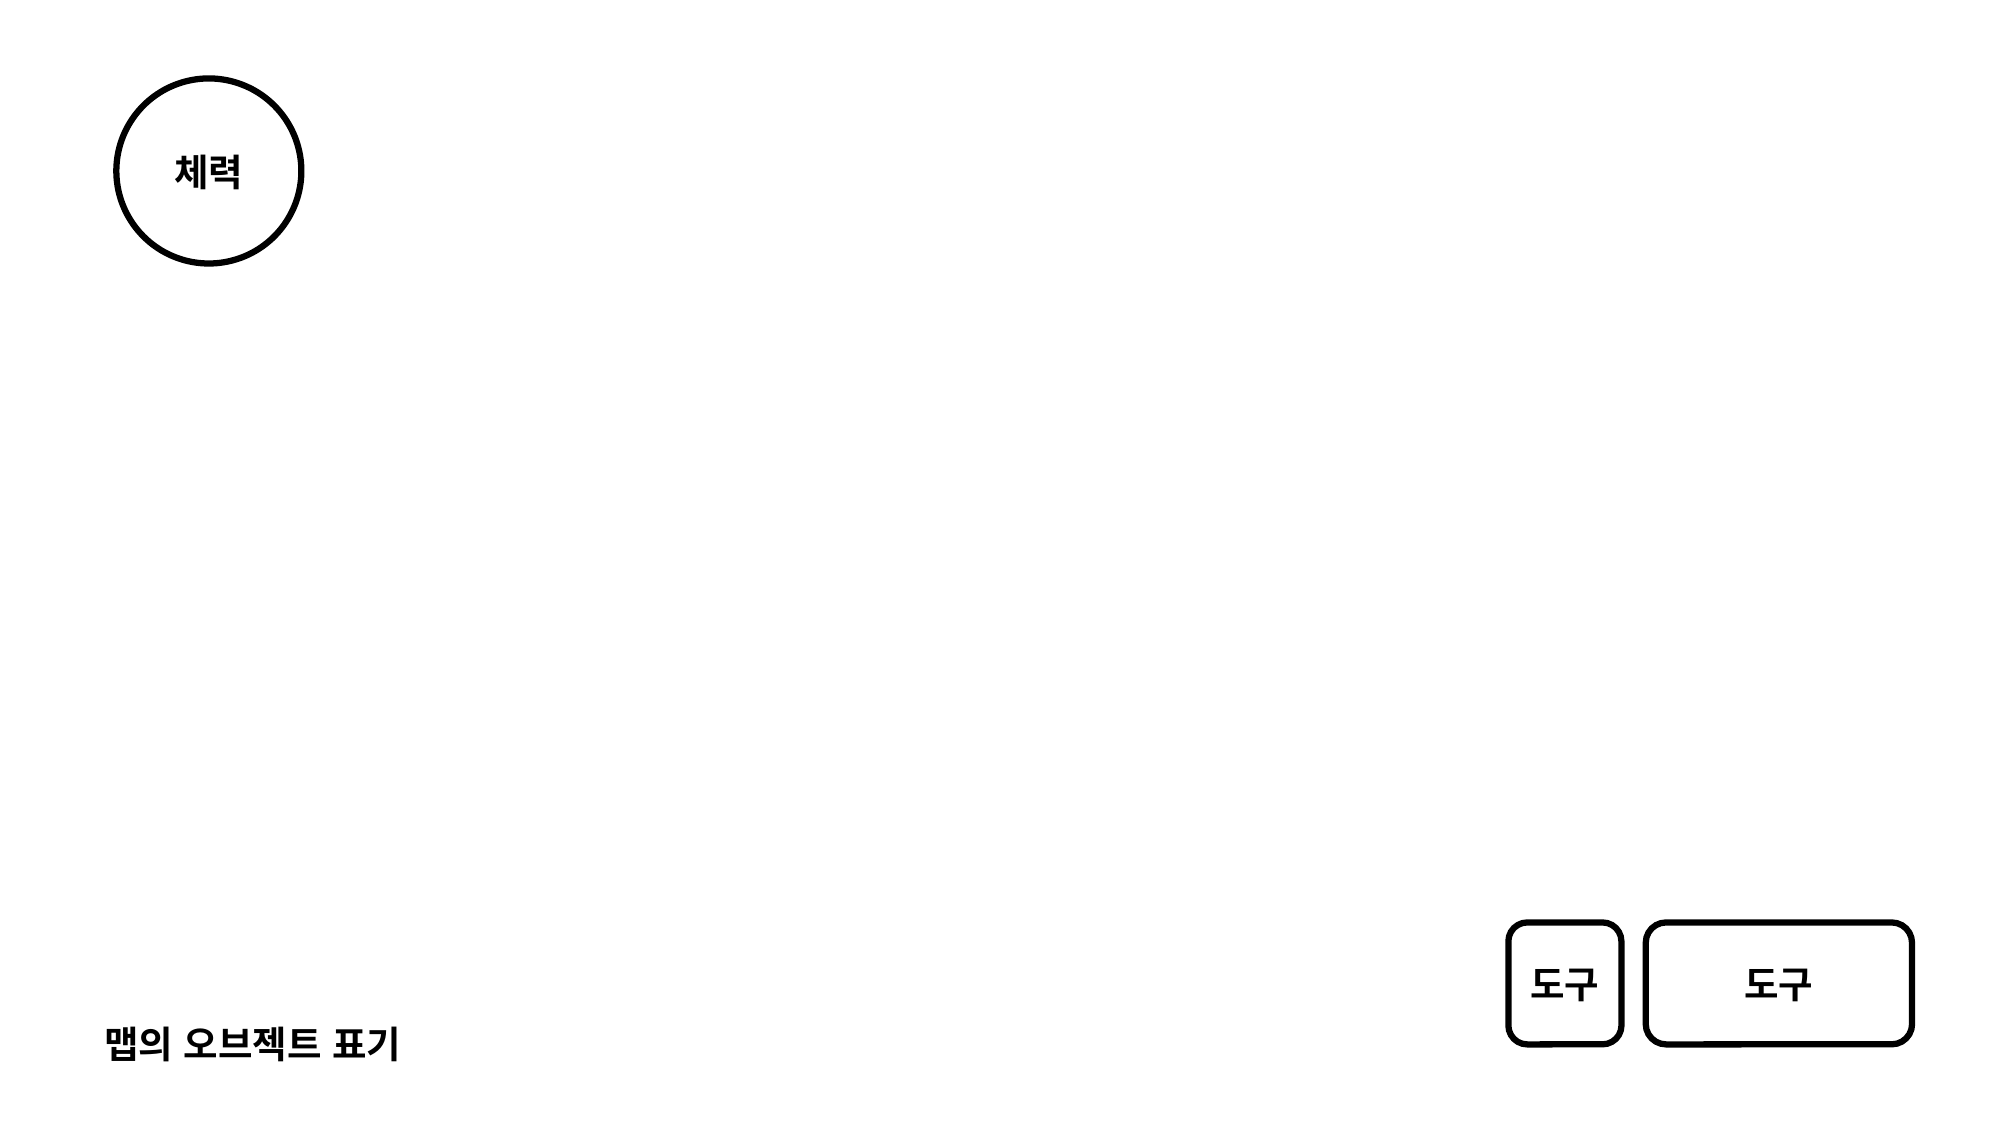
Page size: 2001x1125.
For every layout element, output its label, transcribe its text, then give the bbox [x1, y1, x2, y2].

text_box 체력 [115, 77, 303, 265]
text_box 도구 [1644, 921, 1914, 1046]
text_box 맵의 오브젝트 표기 [89, 1014, 417, 1074]
text_box 도구 [1507, 921, 1623, 1046]
